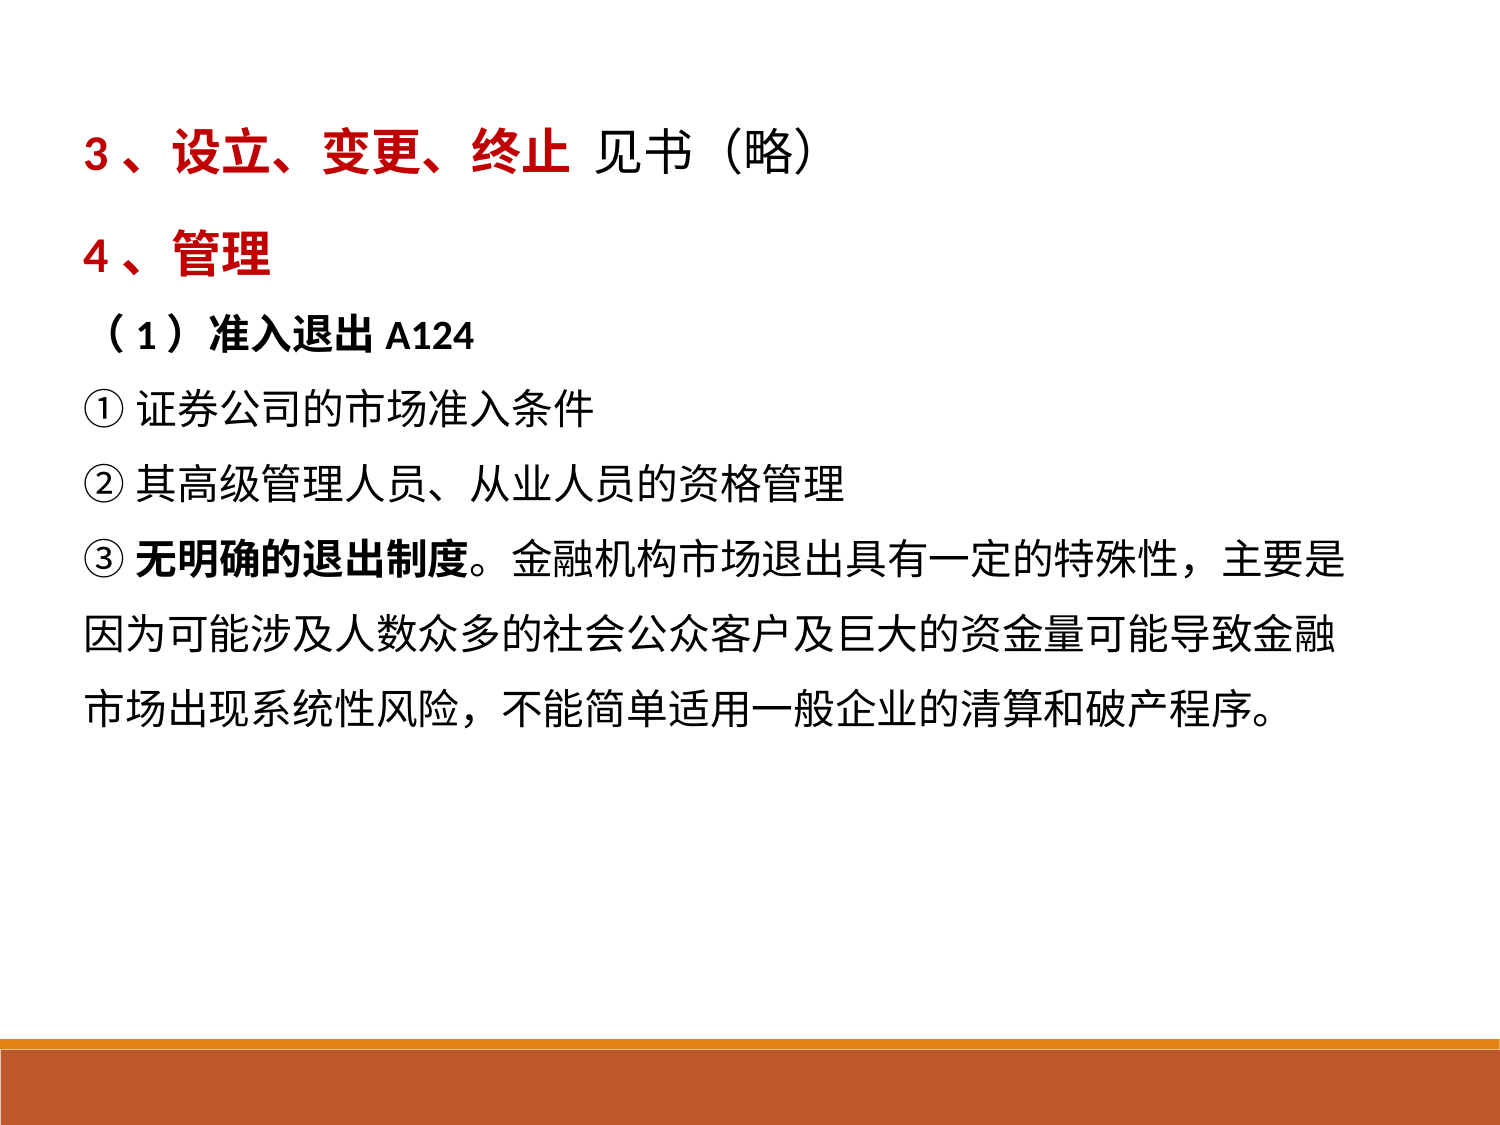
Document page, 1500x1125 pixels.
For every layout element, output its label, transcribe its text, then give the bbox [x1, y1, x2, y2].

text_box 3、设立、变更、终止 见书（略） 4、管理 （1）准入退出A124 ①证券公司的市场准入条件 ②其高级管理人员、从业人员的资格管理 ③无明确的退出制度。金融机构市场退出具有一定的特殊性，主要是因为可能涉及人数众多的社会公众客户及巨大的资金量可能导致金融市场出现系统性风险，不能简单适用一般企业的清算和破产程序。 [69, 83, 1368, 906]
